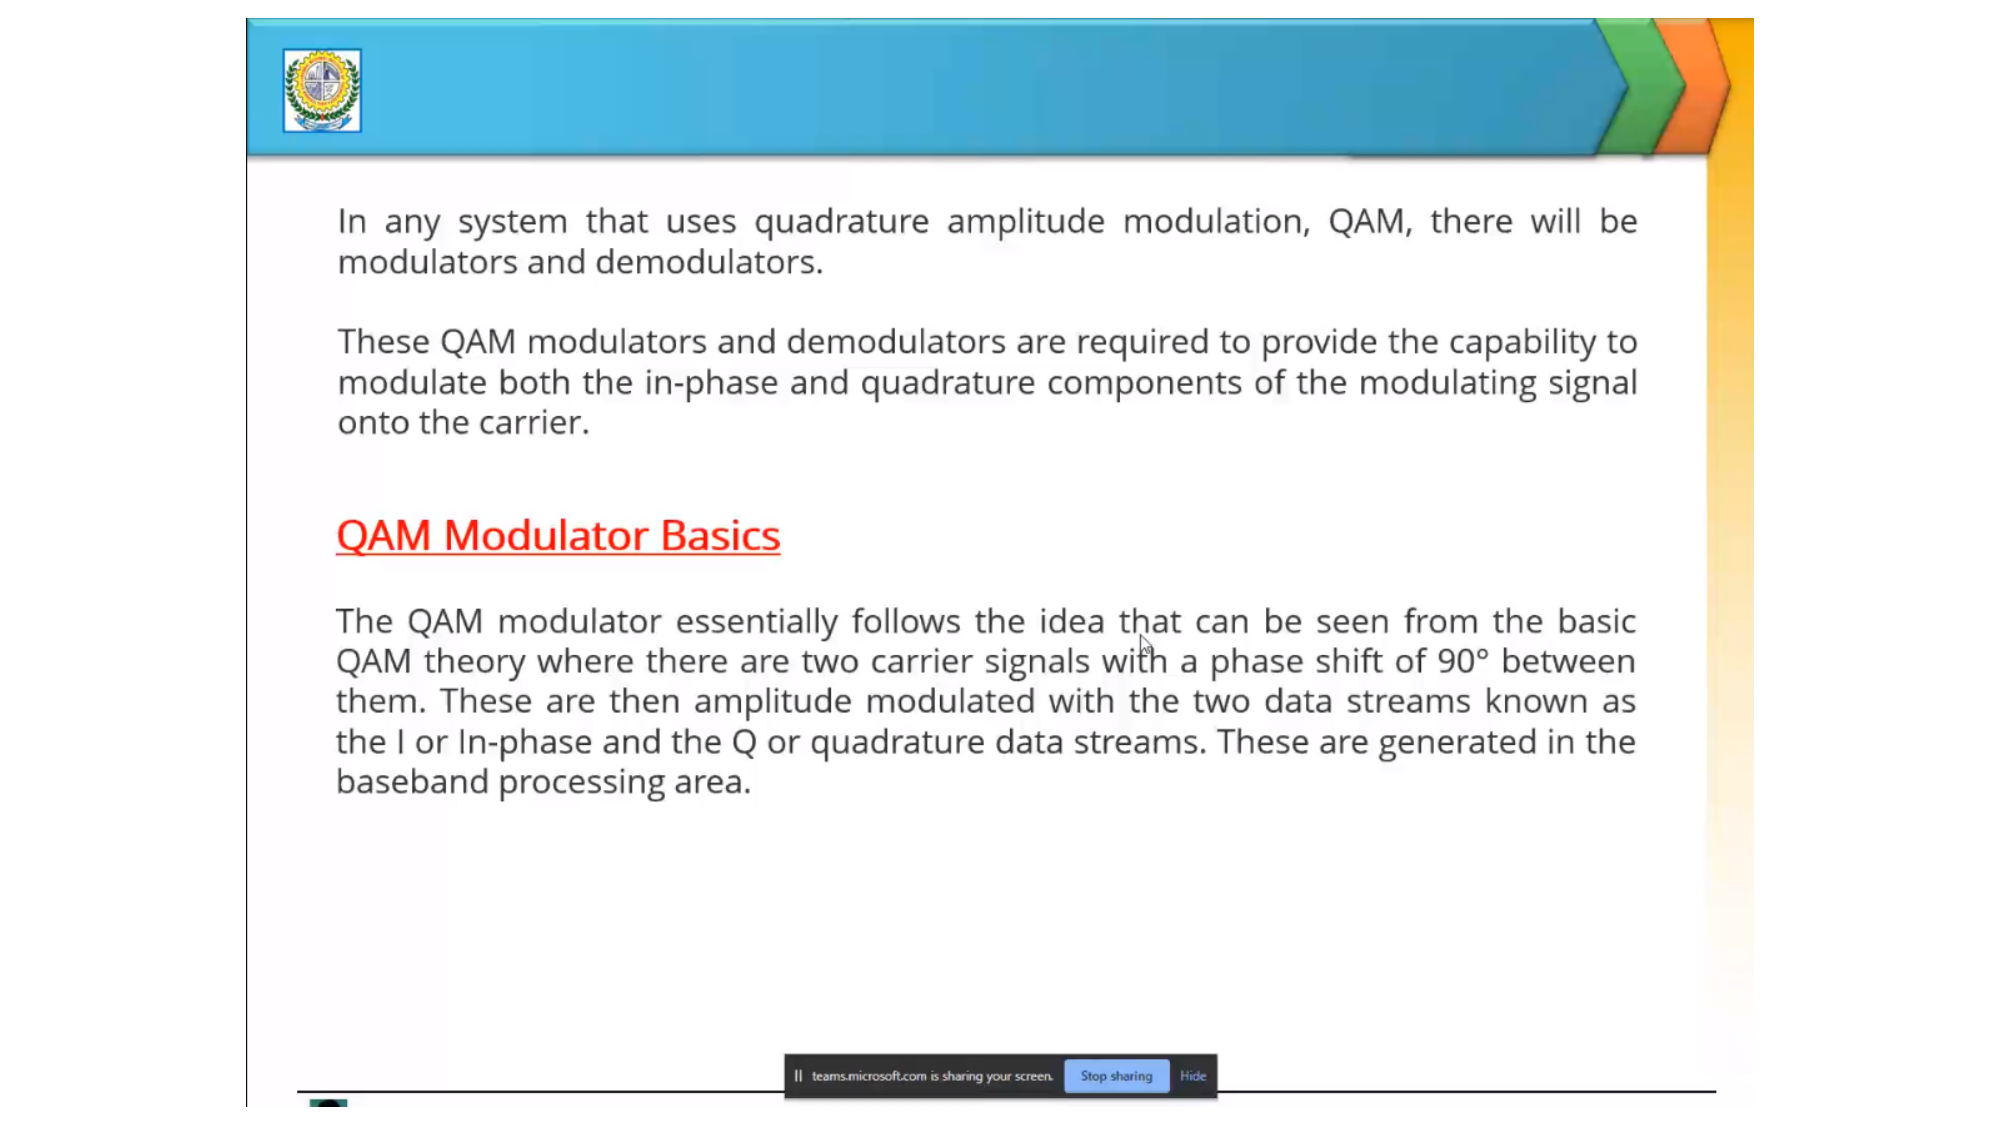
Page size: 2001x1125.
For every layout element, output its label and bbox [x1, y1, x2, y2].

picture [246, 18, 1754, 1107]
